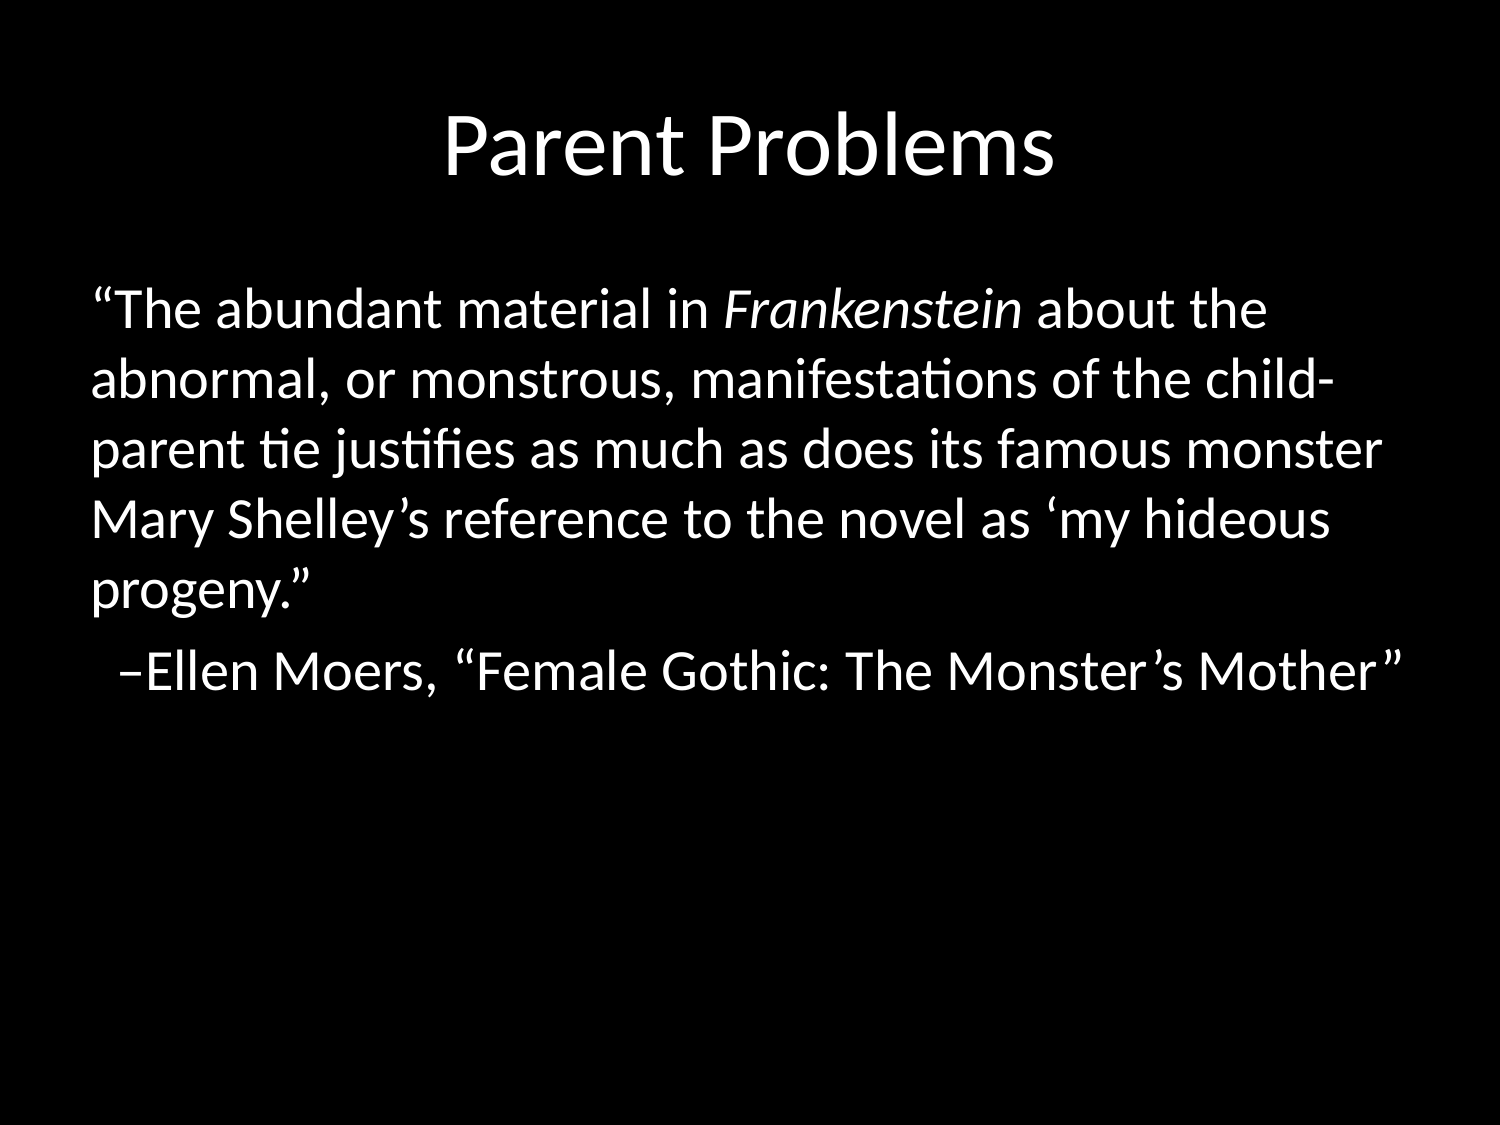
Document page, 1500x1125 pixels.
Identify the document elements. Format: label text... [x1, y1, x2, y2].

list “The abundant material in Frankenstein about the abnormal, or monstrous, manifestations of the child-parent tie justifies as much as does its famous monster Mary Shelley’s reference to the novel as ‘my hideous progeny.” –Ellen Moers, “Female Gothic: The Monster’s Mother” [75, 262, 1425, 1005]
title Parent Problems [75, 45, 1425, 233]
